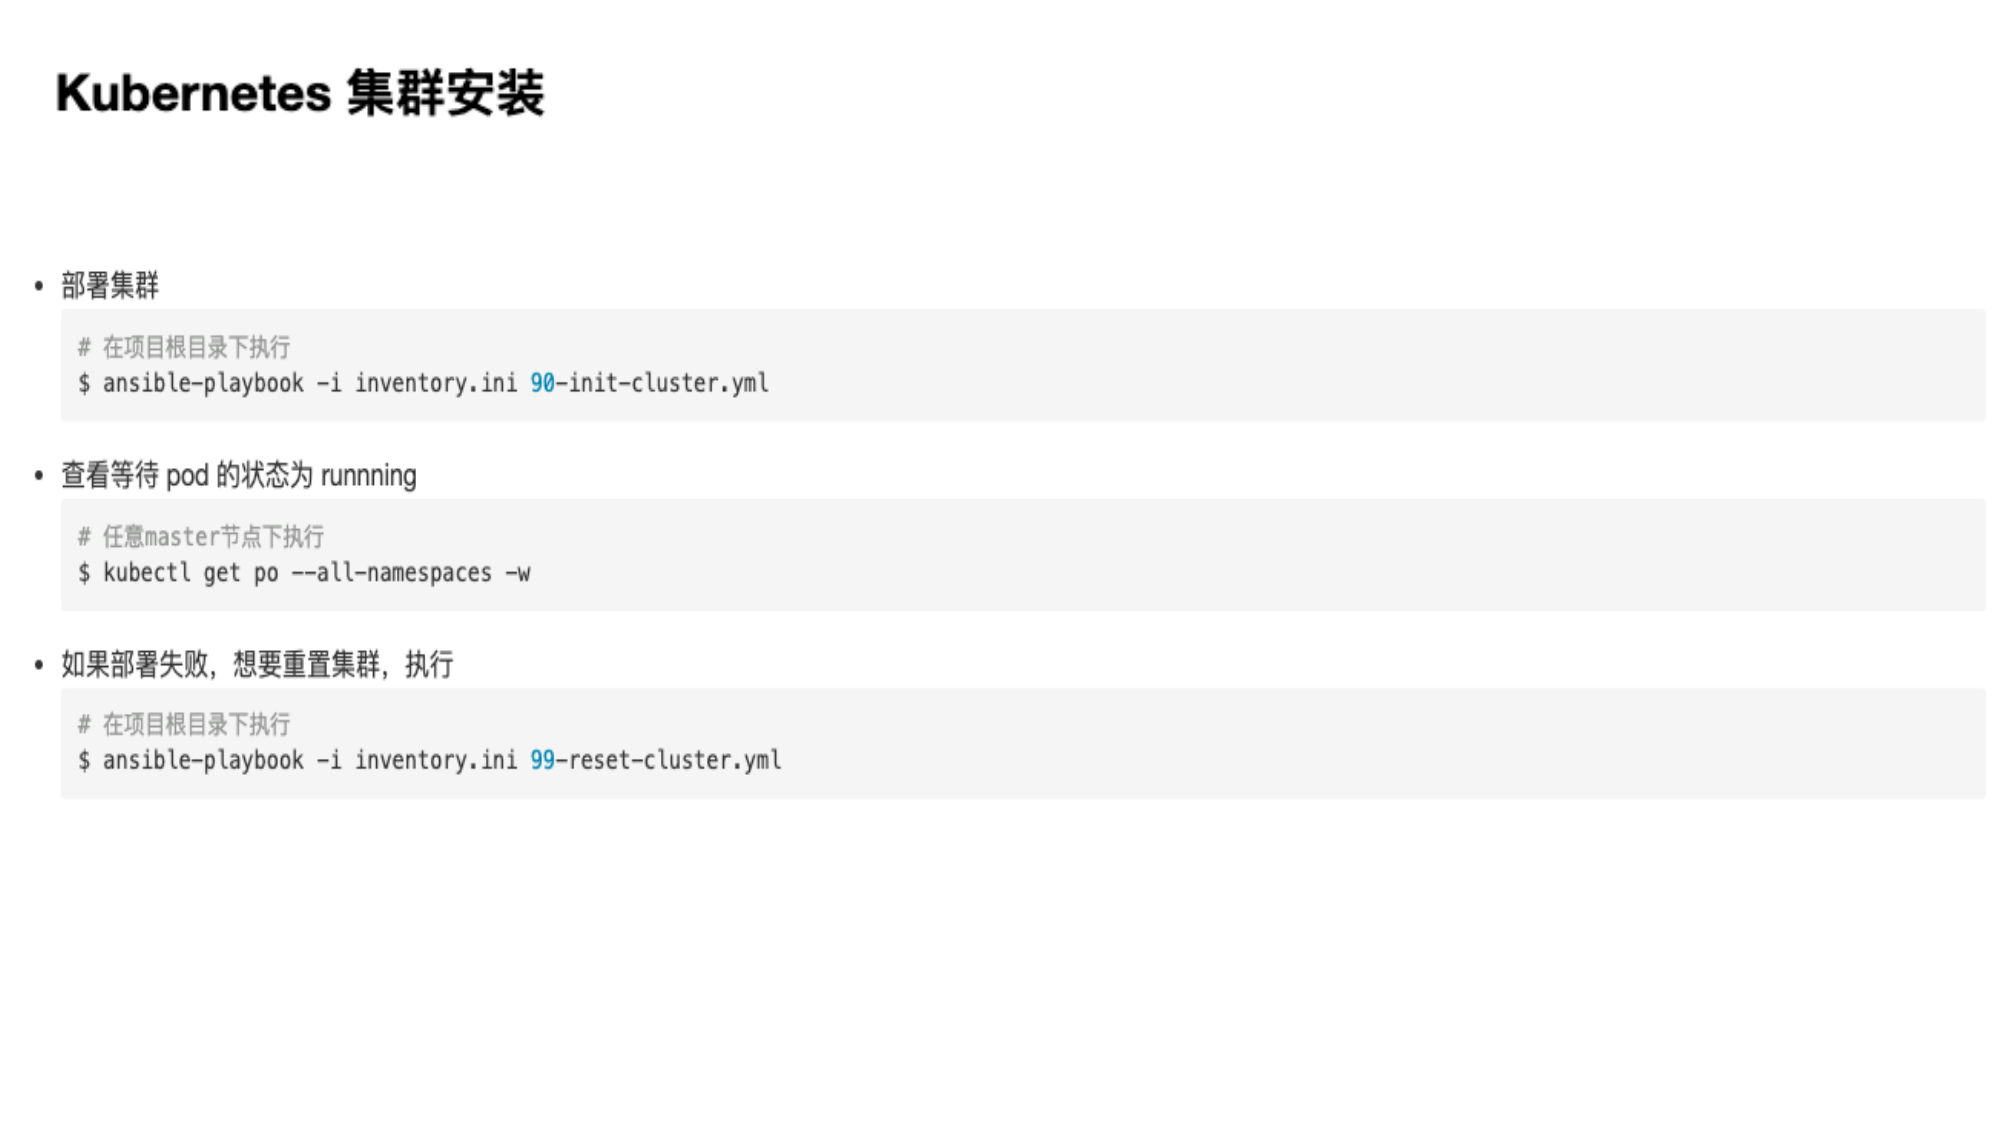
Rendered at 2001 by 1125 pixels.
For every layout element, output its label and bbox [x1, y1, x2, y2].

picture [20, 33, 810, 145]
picture [0, 257, 2000, 833]
